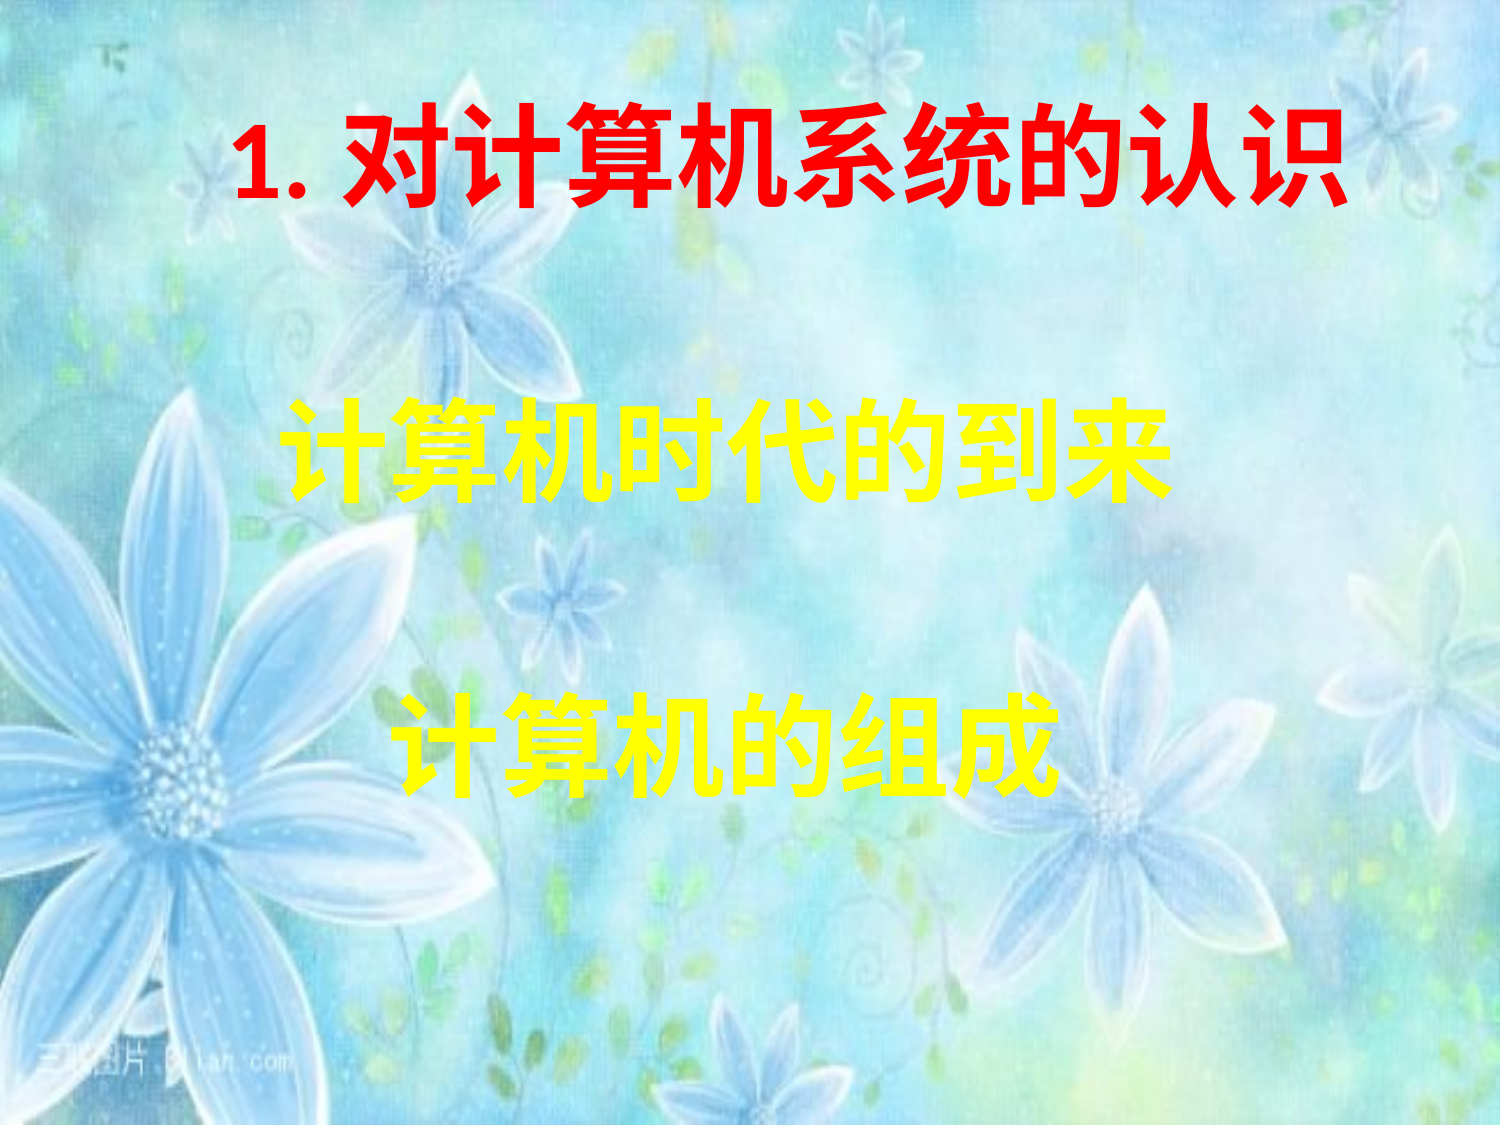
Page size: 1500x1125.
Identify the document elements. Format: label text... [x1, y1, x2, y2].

text_box 计算机时代的到来 [76, 373, 1377, 524]
text_box 1.对计算机系统的认识 [210, 78, 1367, 229]
picture [0, 0, 1500, 1125]
text_box 计算机的组成 [75, 668, 1375, 819]
